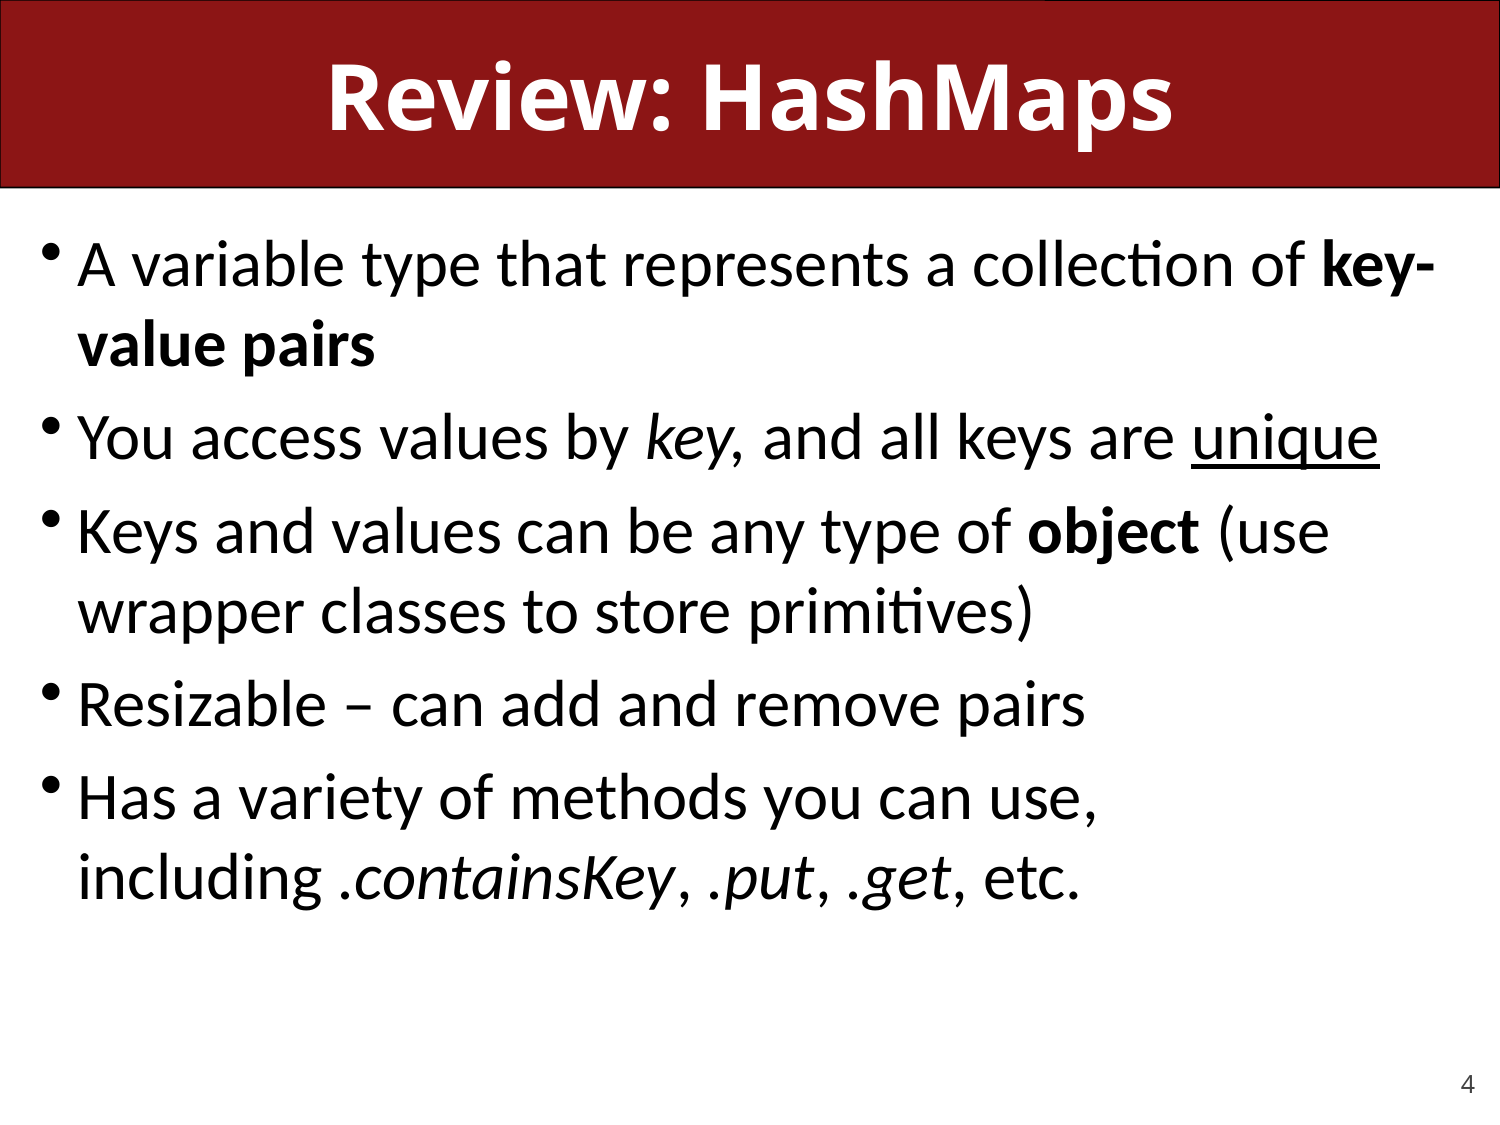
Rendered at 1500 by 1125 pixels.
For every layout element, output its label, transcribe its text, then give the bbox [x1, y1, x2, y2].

title Review: HashMaps [75, 0, 1425, 188]
list A variable type that represents a collection of key-value pairs You access values by key, and all keys are unique Keys and values can be any type of object (use wrapper classes to store primitives) Resizable – can add and remove pairs Has a variety of methods you can use, including .containsKey, .put, .get, etc. [24, 212, 1475, 1063]
